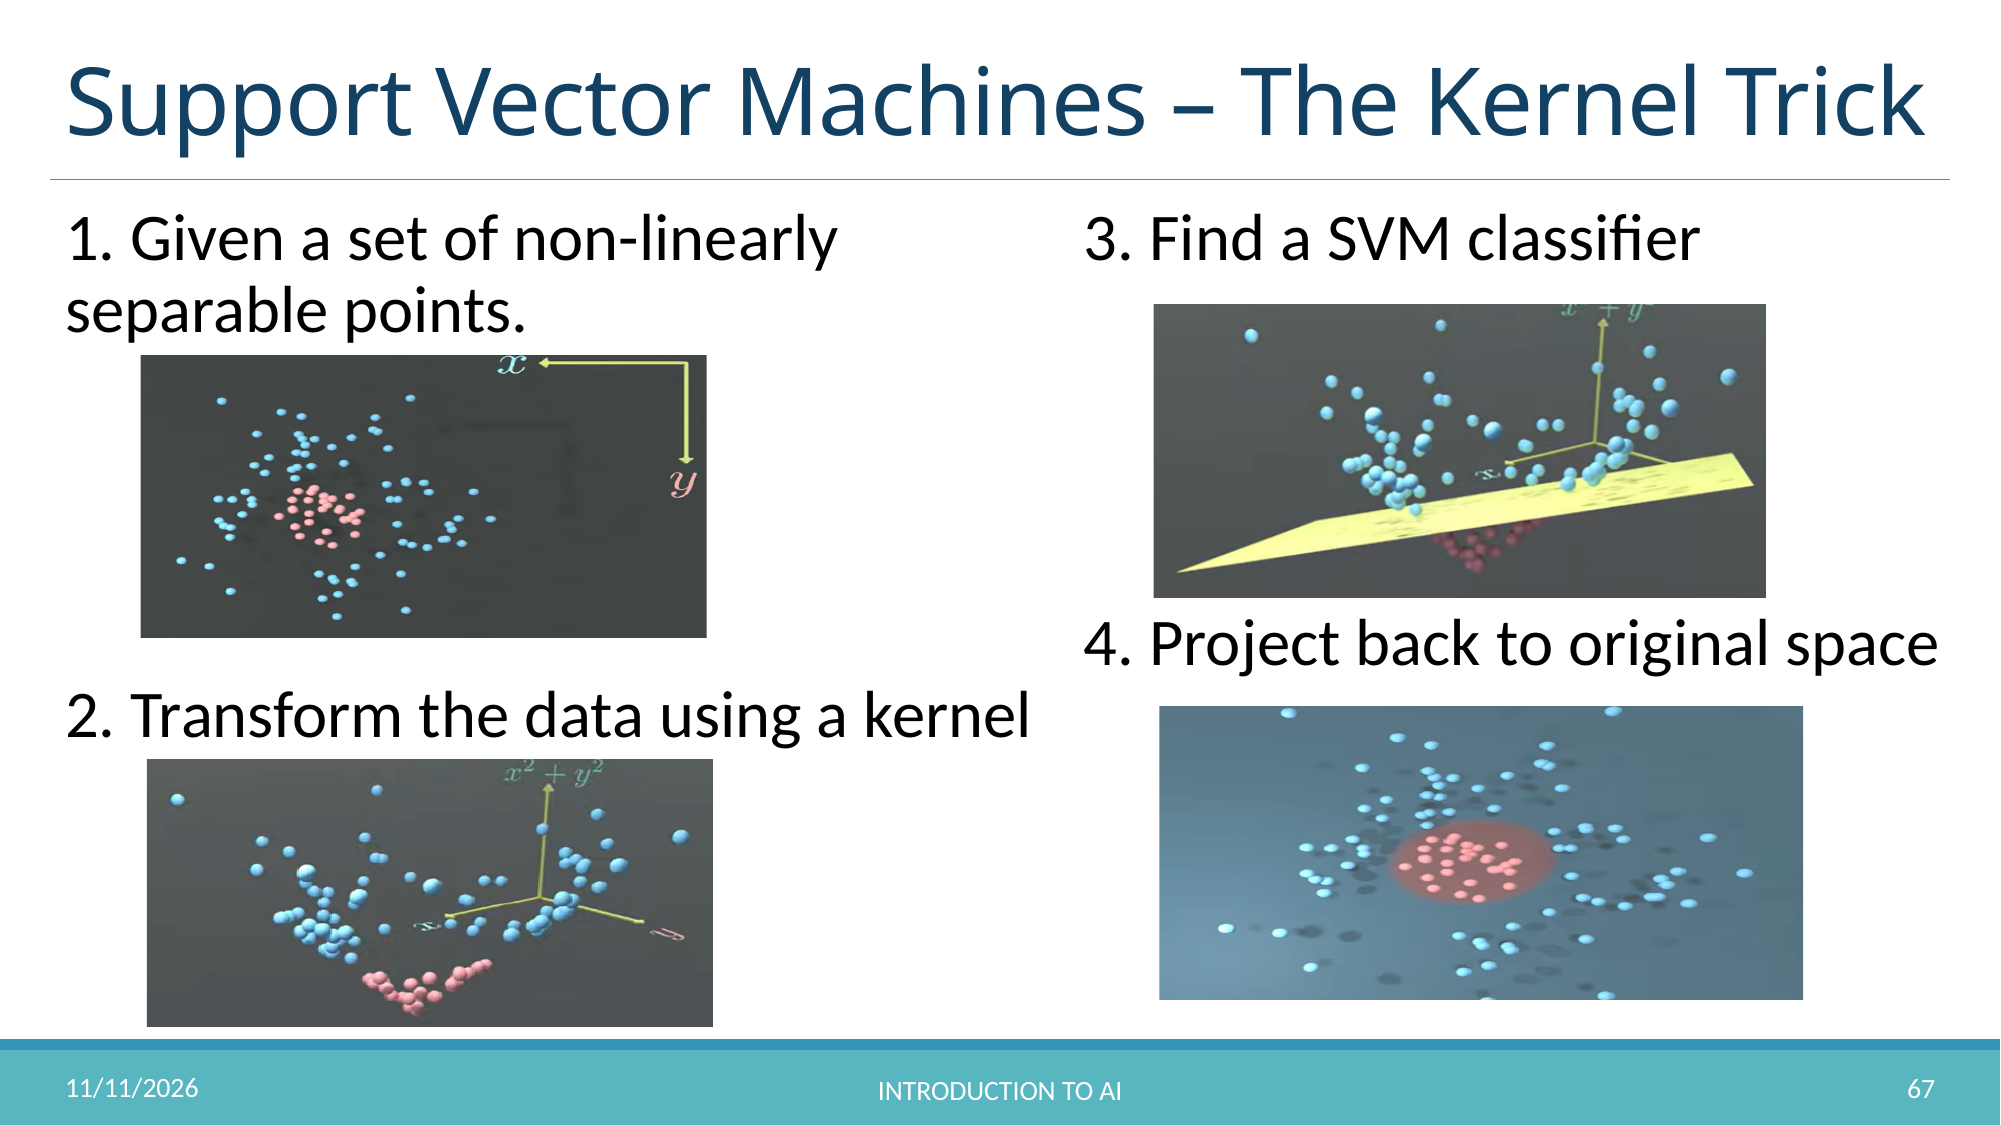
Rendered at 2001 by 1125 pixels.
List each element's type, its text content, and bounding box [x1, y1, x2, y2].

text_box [1152, 304, 1767, 599]
title Support Vector Machines – The Kernel Trick [50, 47, 1950, 163]
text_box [140, 355, 708, 638]
slide_number 67 [1734, 1057, 1950, 1118]
footer Introduction to AI [604, 1059, 1396, 1120]
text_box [1158, 706, 1804, 1000]
list 1. Given a set of non-linearly separable points. 2. Transform the data using a kernel [50, 195, 1054, 1030]
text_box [146, 759, 714, 1027]
list 3. Find a SVM classifier 4. Project back to original space [1068, 195, 1950, 1030]
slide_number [50, 1056, 456, 1117]
